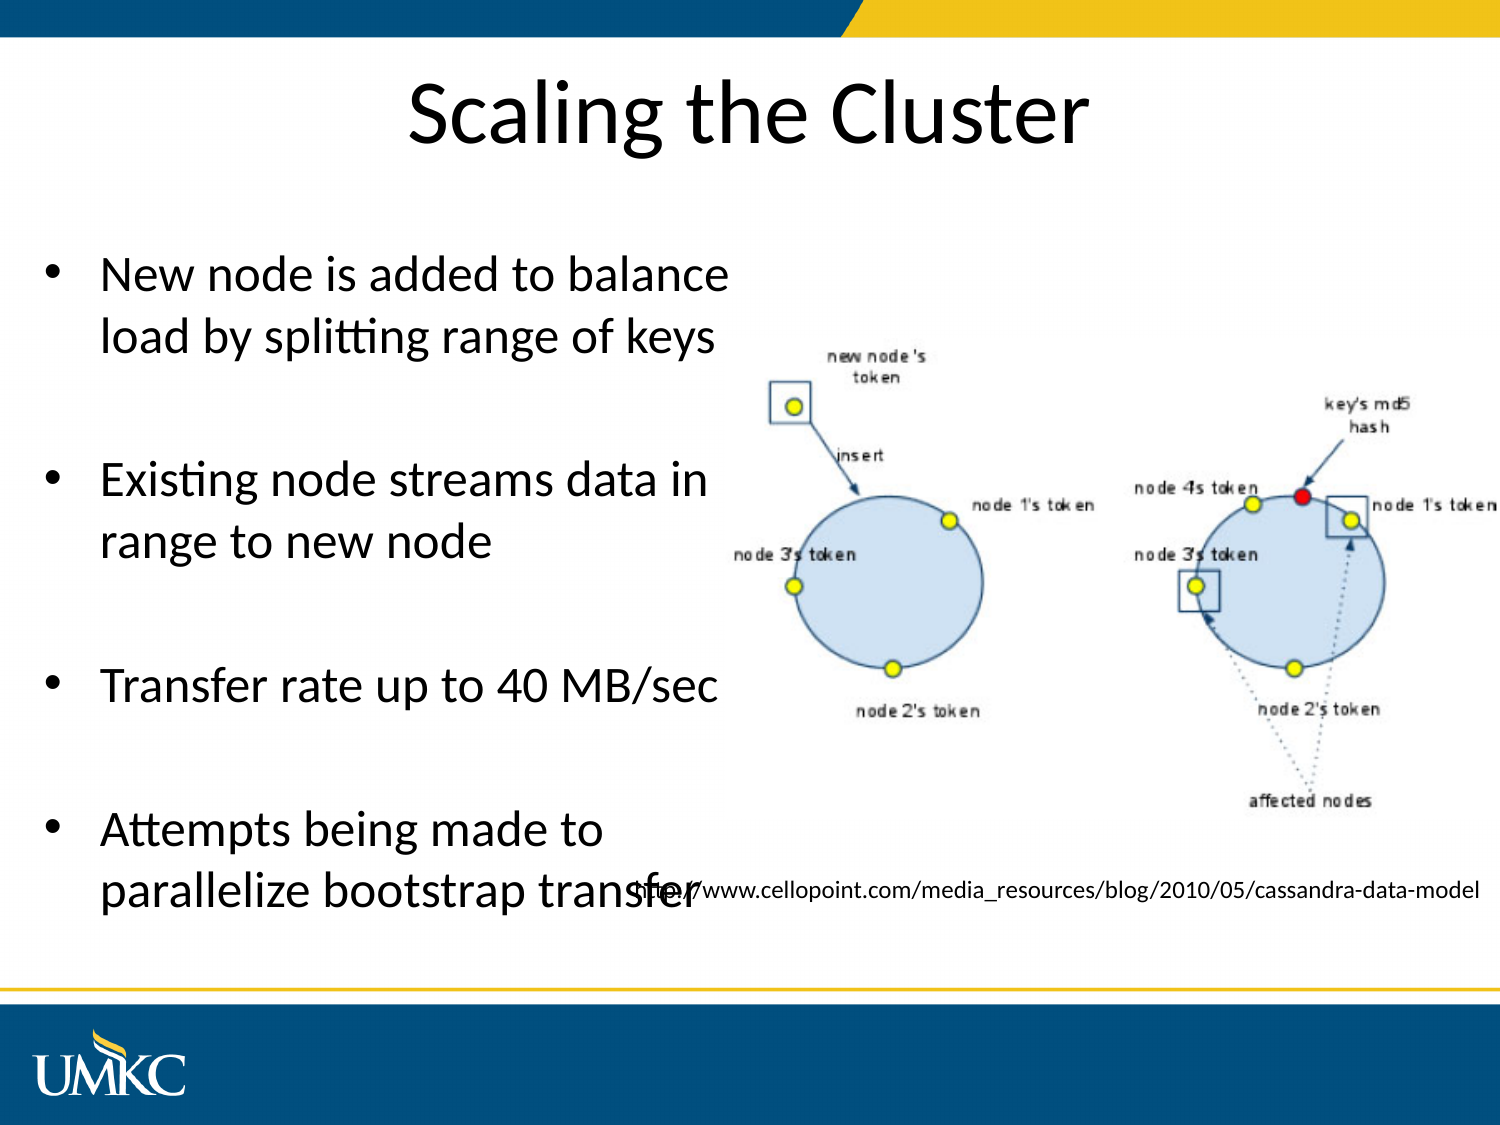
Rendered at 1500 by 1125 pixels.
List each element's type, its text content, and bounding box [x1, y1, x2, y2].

list New node is added to balance load by splitting range of keys Existing node streams data in range to new node Transfer rate up to 40 MB/sec Attempts being made to parallelize bootstrap transfer [29, 232, 719, 975]
title Scaling the Cluster [75, 12, 1425, 201]
picture [0, 0, 1500, 1125]
